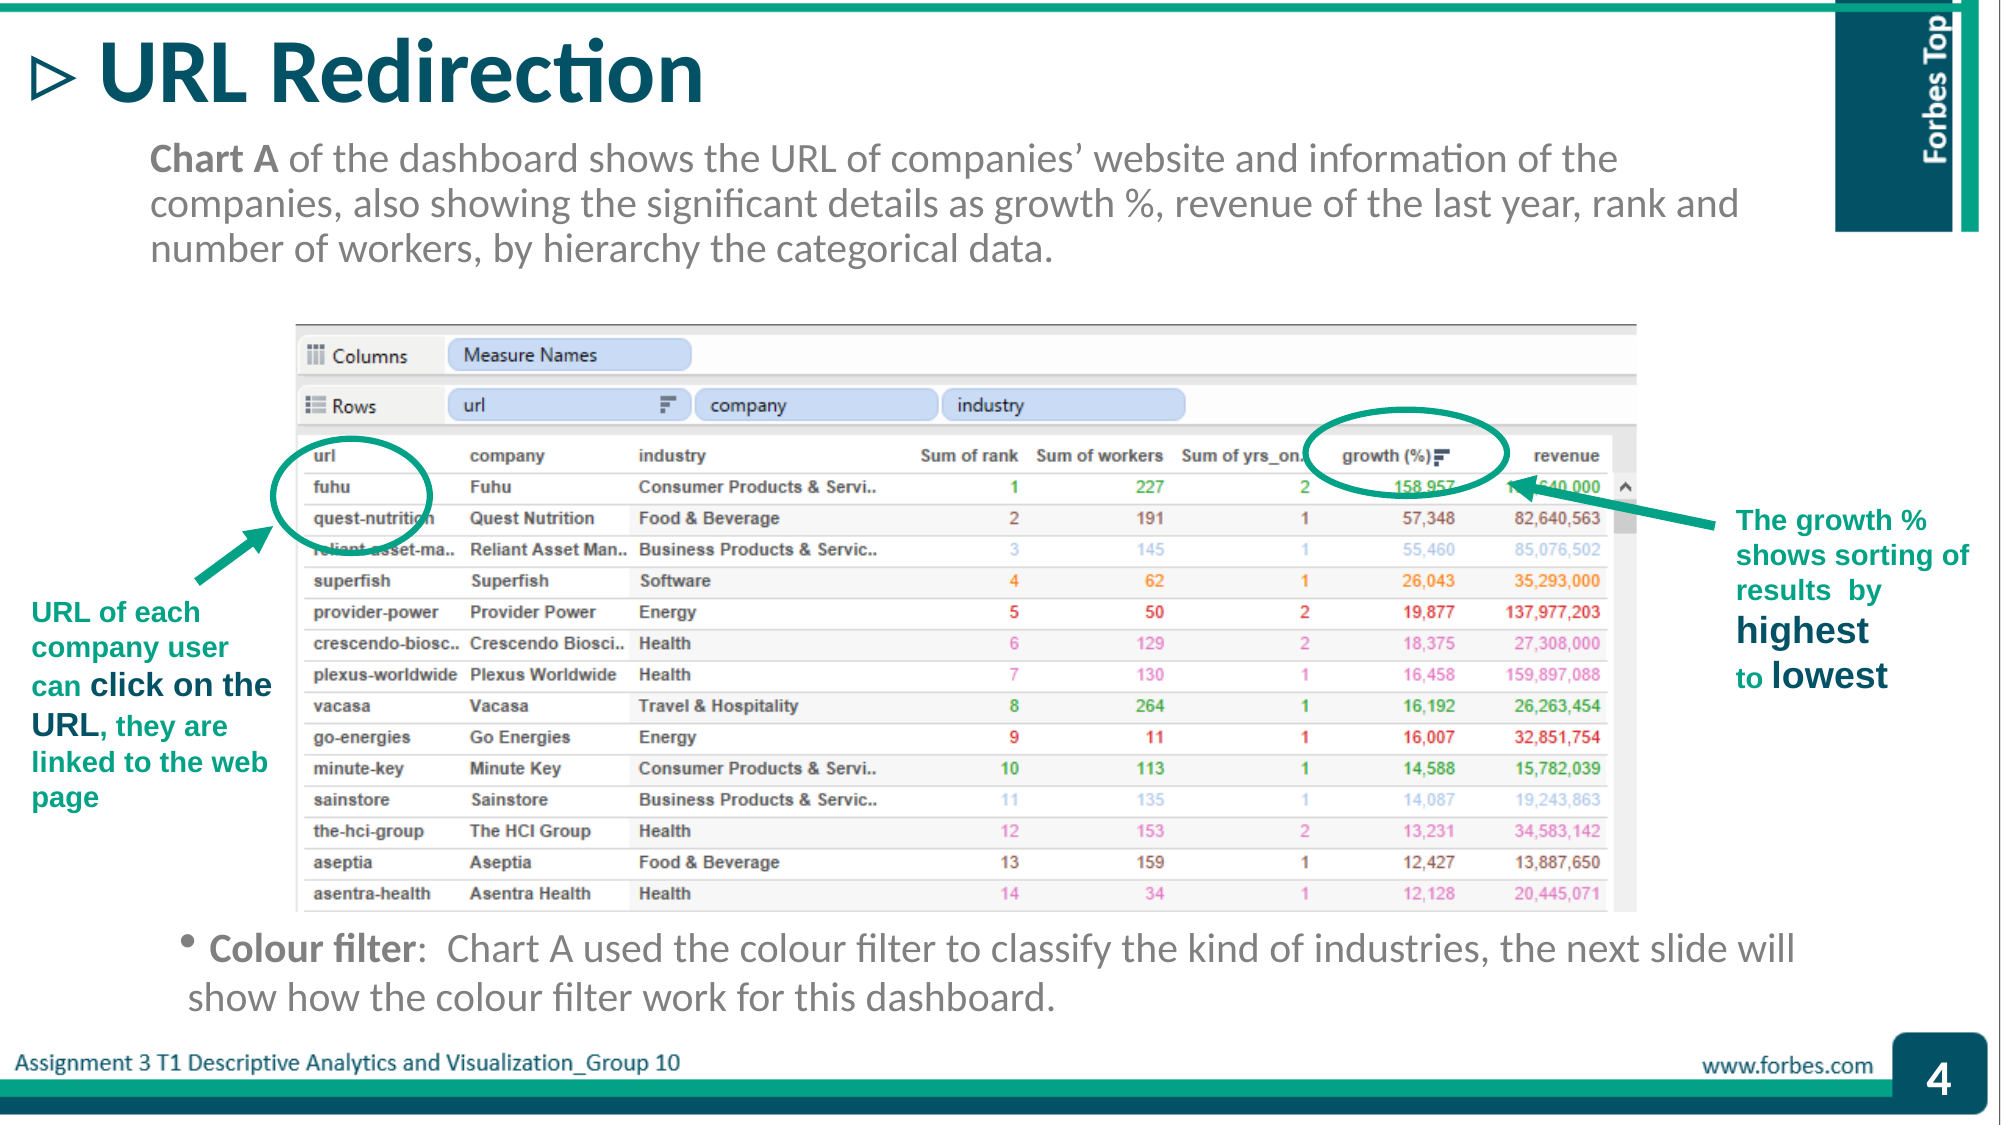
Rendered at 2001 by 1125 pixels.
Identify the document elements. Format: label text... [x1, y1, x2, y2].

text_box The growth % shows sorting of results by highest to lowest [1720, 494, 2000, 739]
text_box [196, 525, 274, 583]
picture [0, 0, 2001, 1125]
text_box Chart A of the dashboard shows the URL of companies’ website and information of the companies, also showing the significant details as growth %, revenue of the last year, rank and number of workers, by hierarchy the categorical data. [135, 115, 1829, 293]
text_box ▹ URL Redirection [16, 85, 1742, 171]
text_box [270, 457, 290, 535]
slide_number 4 [1516, 1045, 1967, 1106]
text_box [1506, 482, 1716, 527]
list Colour filter: Chart A used the colour filter to classify the kind of industries, the next slide will show how the colour filter work for this dashboard. [135, 897, 1861, 1080]
text_box URL of each company user can click on the URL, they are linked to the web page [16, 586, 290, 856]
